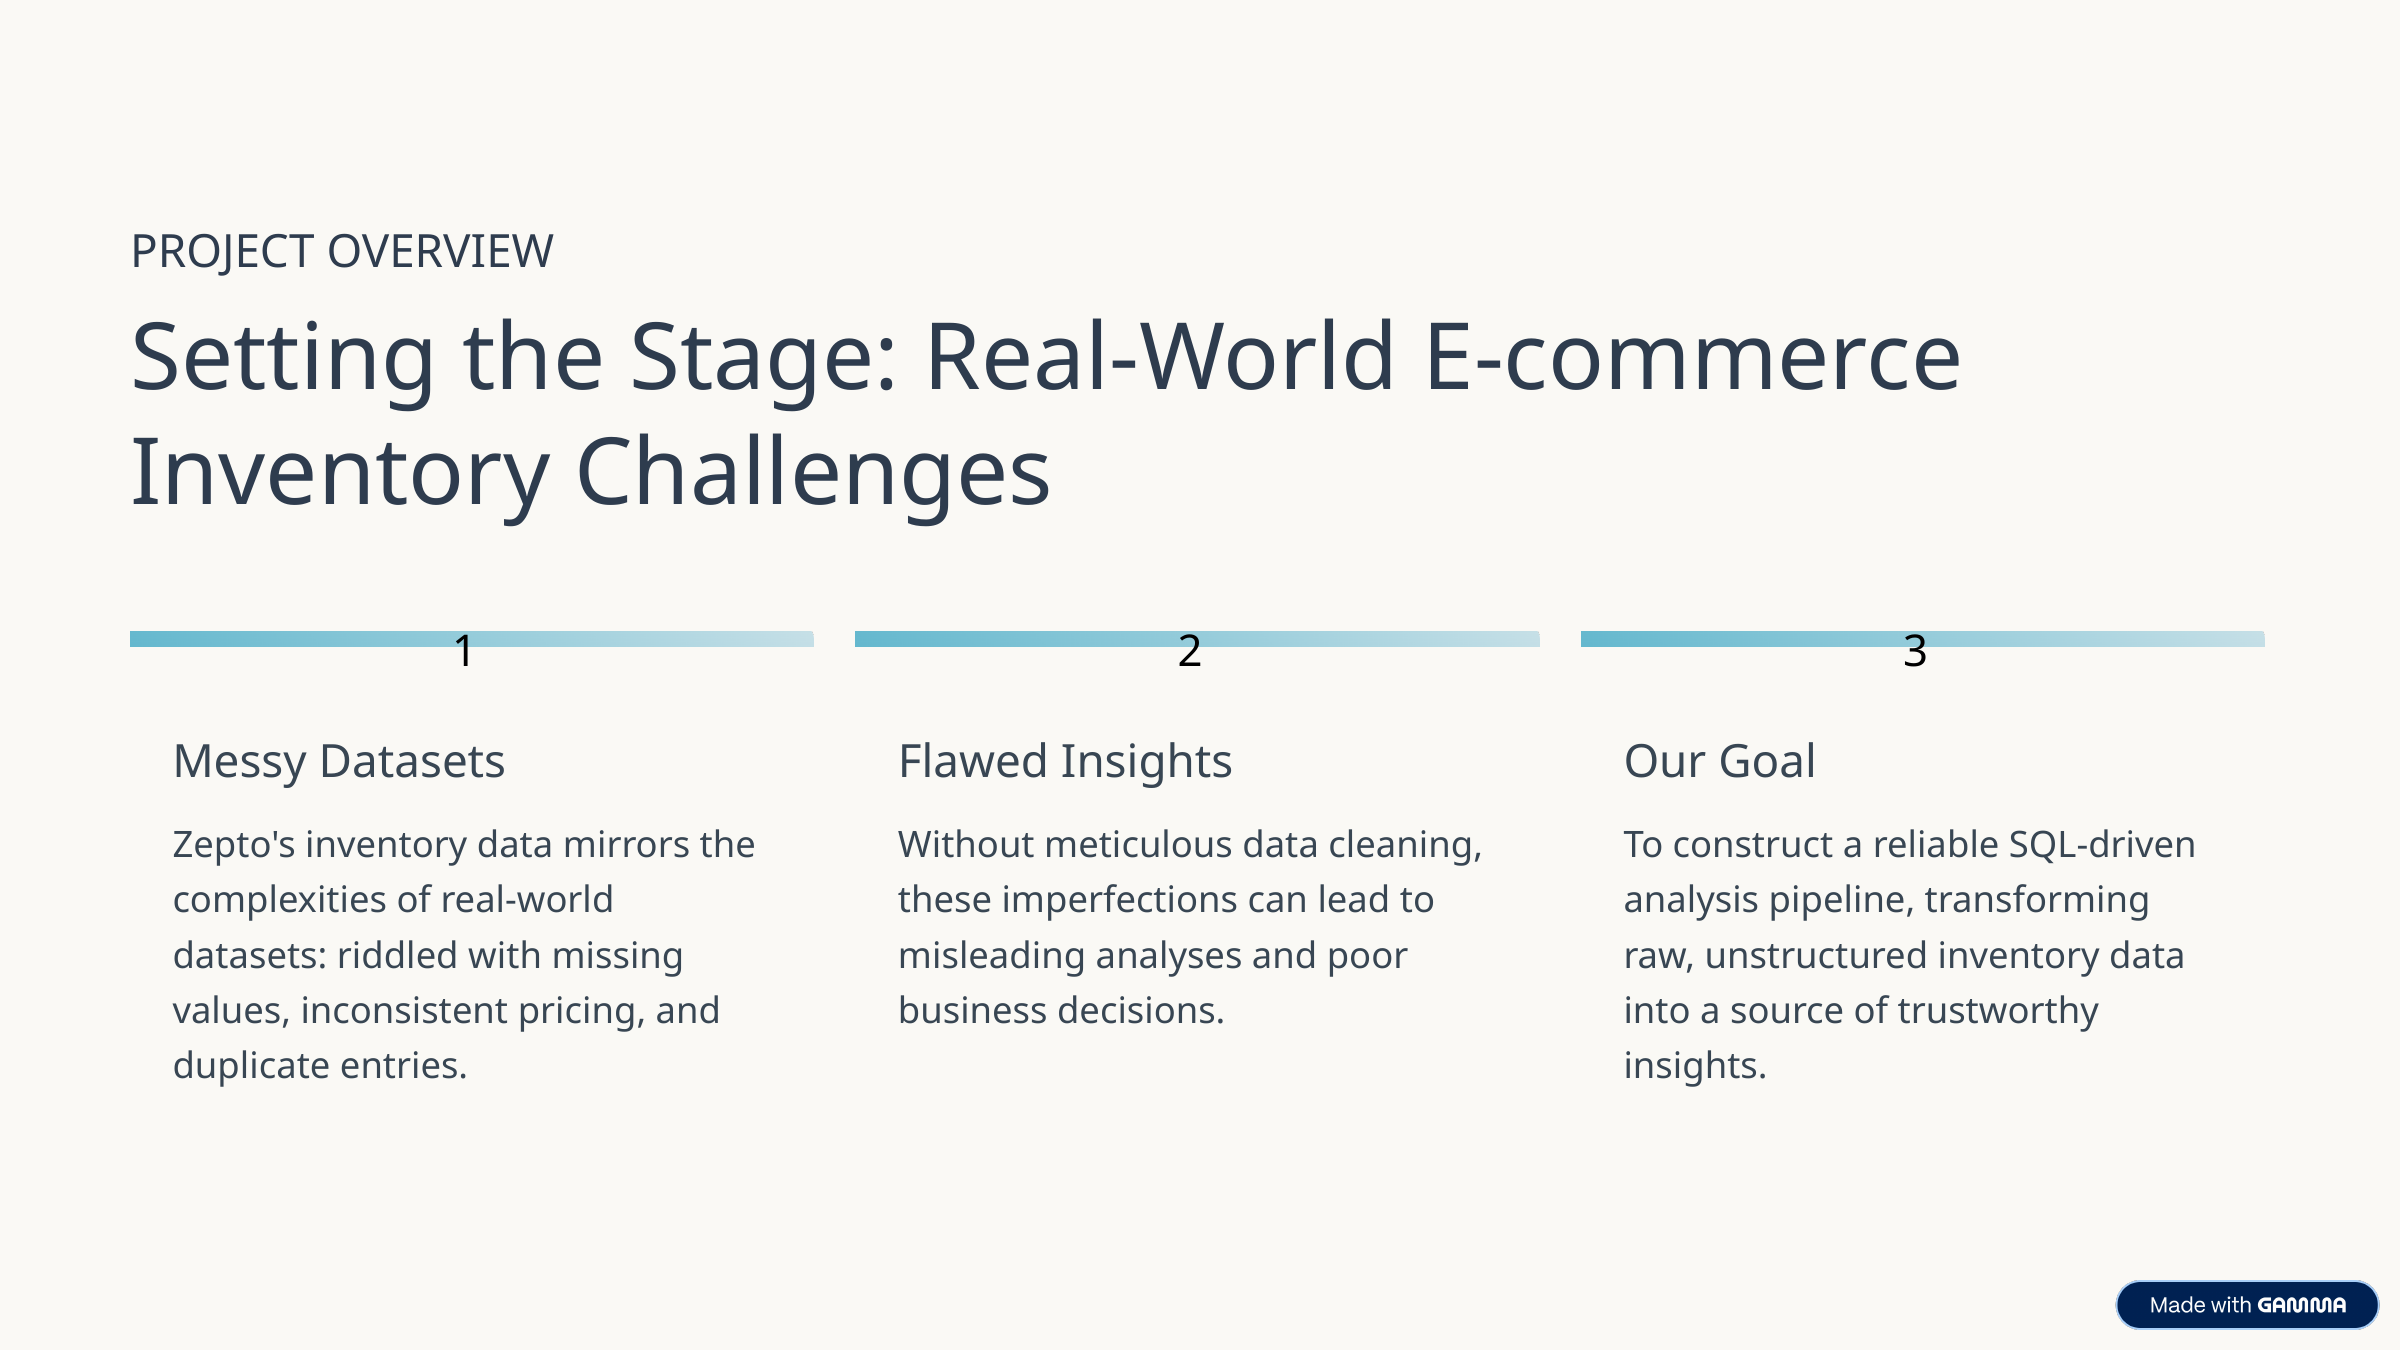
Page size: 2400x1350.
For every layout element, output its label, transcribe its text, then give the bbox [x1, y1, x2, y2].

text_box Our Goal [1623, 729, 2089, 788]
picture [130, 580, 819, 692]
text_box Flawed Insights [897, 729, 1363, 788]
text_box Setting the Stage: Real-World E-commerce Inventory Challenges [130, 292, 2270, 525]
text_box To construct a reliable SQL-driven analysis pipeline, transforming raw, unstructured inventory data into a source of trustworthy insights. [1623, 809, 2228, 1033]
picture [855, 580, 1545, 692]
text_box [855, 652, 1545, 1131]
text_box PROJECT OVERVIEW [130, 219, 596, 278]
text_box [130, 652, 819, 1131]
text_box Zepto's inventory data mirrors the complexities of real-world datasets: riddled with missing values, inconsistent pricing, and duplicate entries. [172, 809, 777, 1089]
text_box [1581, 652, 2270, 1131]
picture [2106, 1271, 2389, 1339]
text_box Messy Datasets [172, 729, 638, 788]
text_box Without meticulous data cleaning, these imperfections can lead to misleading analyses and poor business decisions. [897, 809, 1502, 1033]
picture [1581, 580, 2270, 692]
